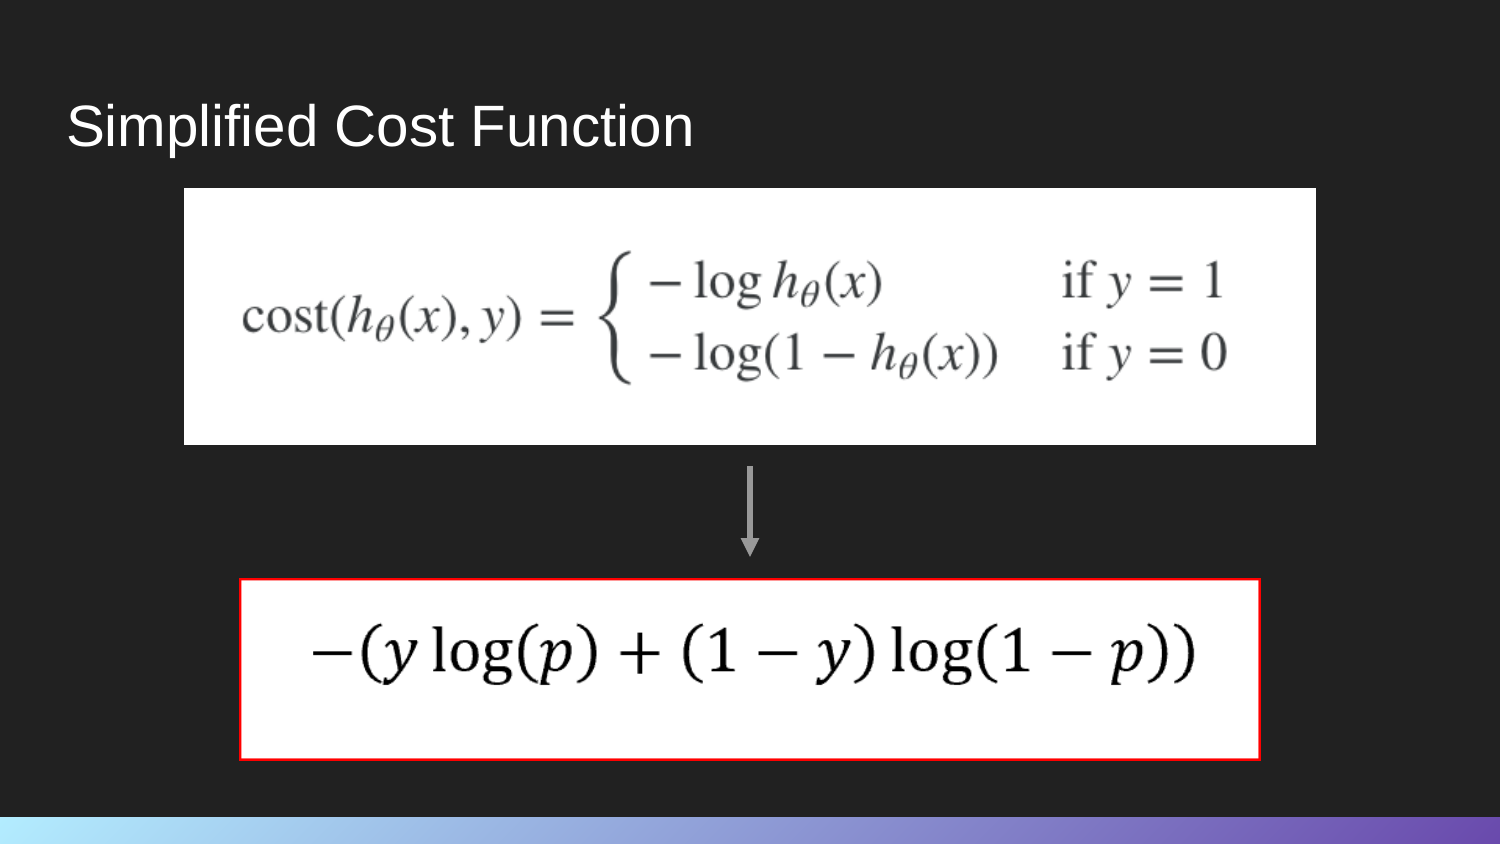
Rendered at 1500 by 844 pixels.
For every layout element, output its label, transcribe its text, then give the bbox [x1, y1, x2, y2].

picture [184, 187, 1316, 445]
title Simplified Cost Function [51, 72, 1449, 167]
picture [239, 578, 1261, 761]
